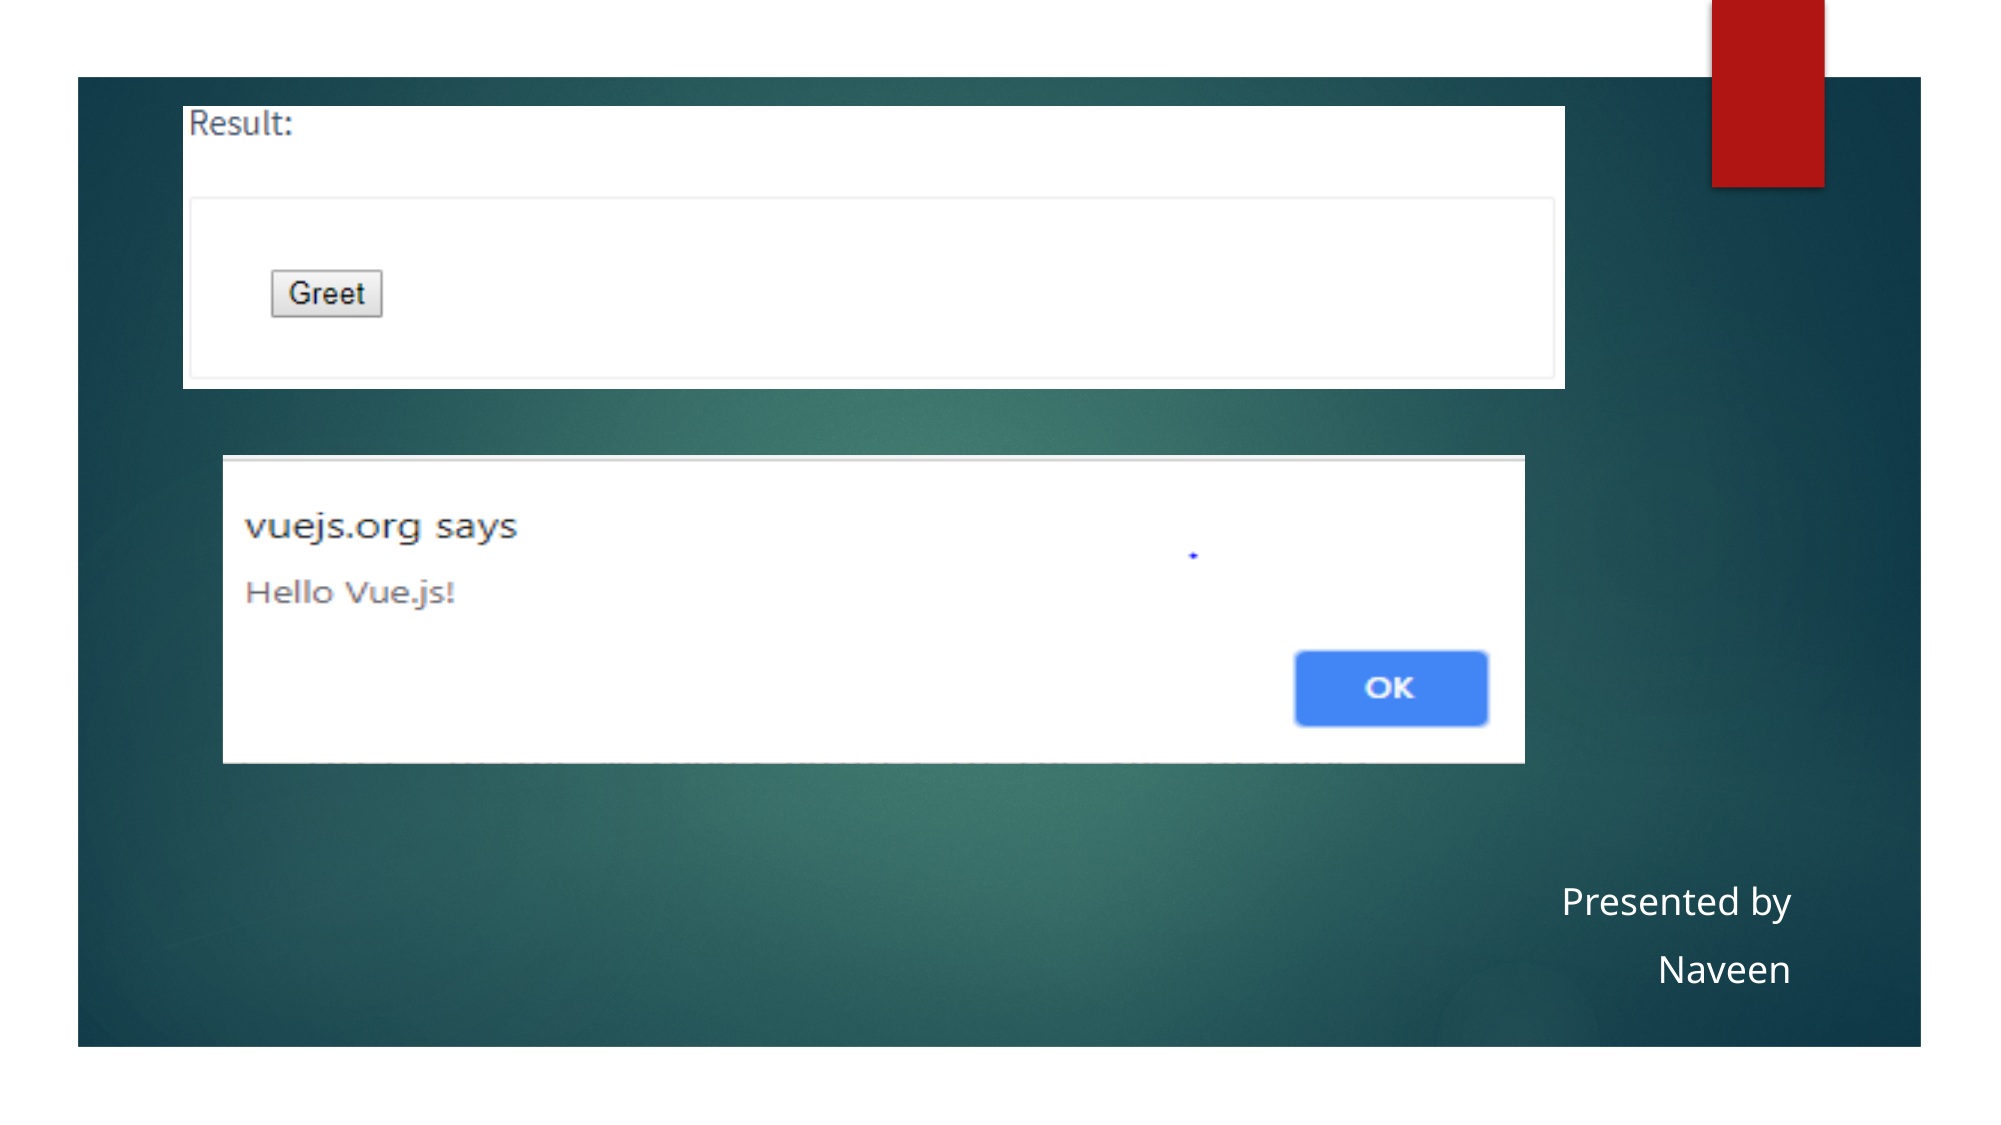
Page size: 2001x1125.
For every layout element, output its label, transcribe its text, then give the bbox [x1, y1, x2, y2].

picture [183, 105, 1565, 389]
picture [222, 455, 1526, 764]
text_box Presented by Naveen [806, 871, 1807, 999]
